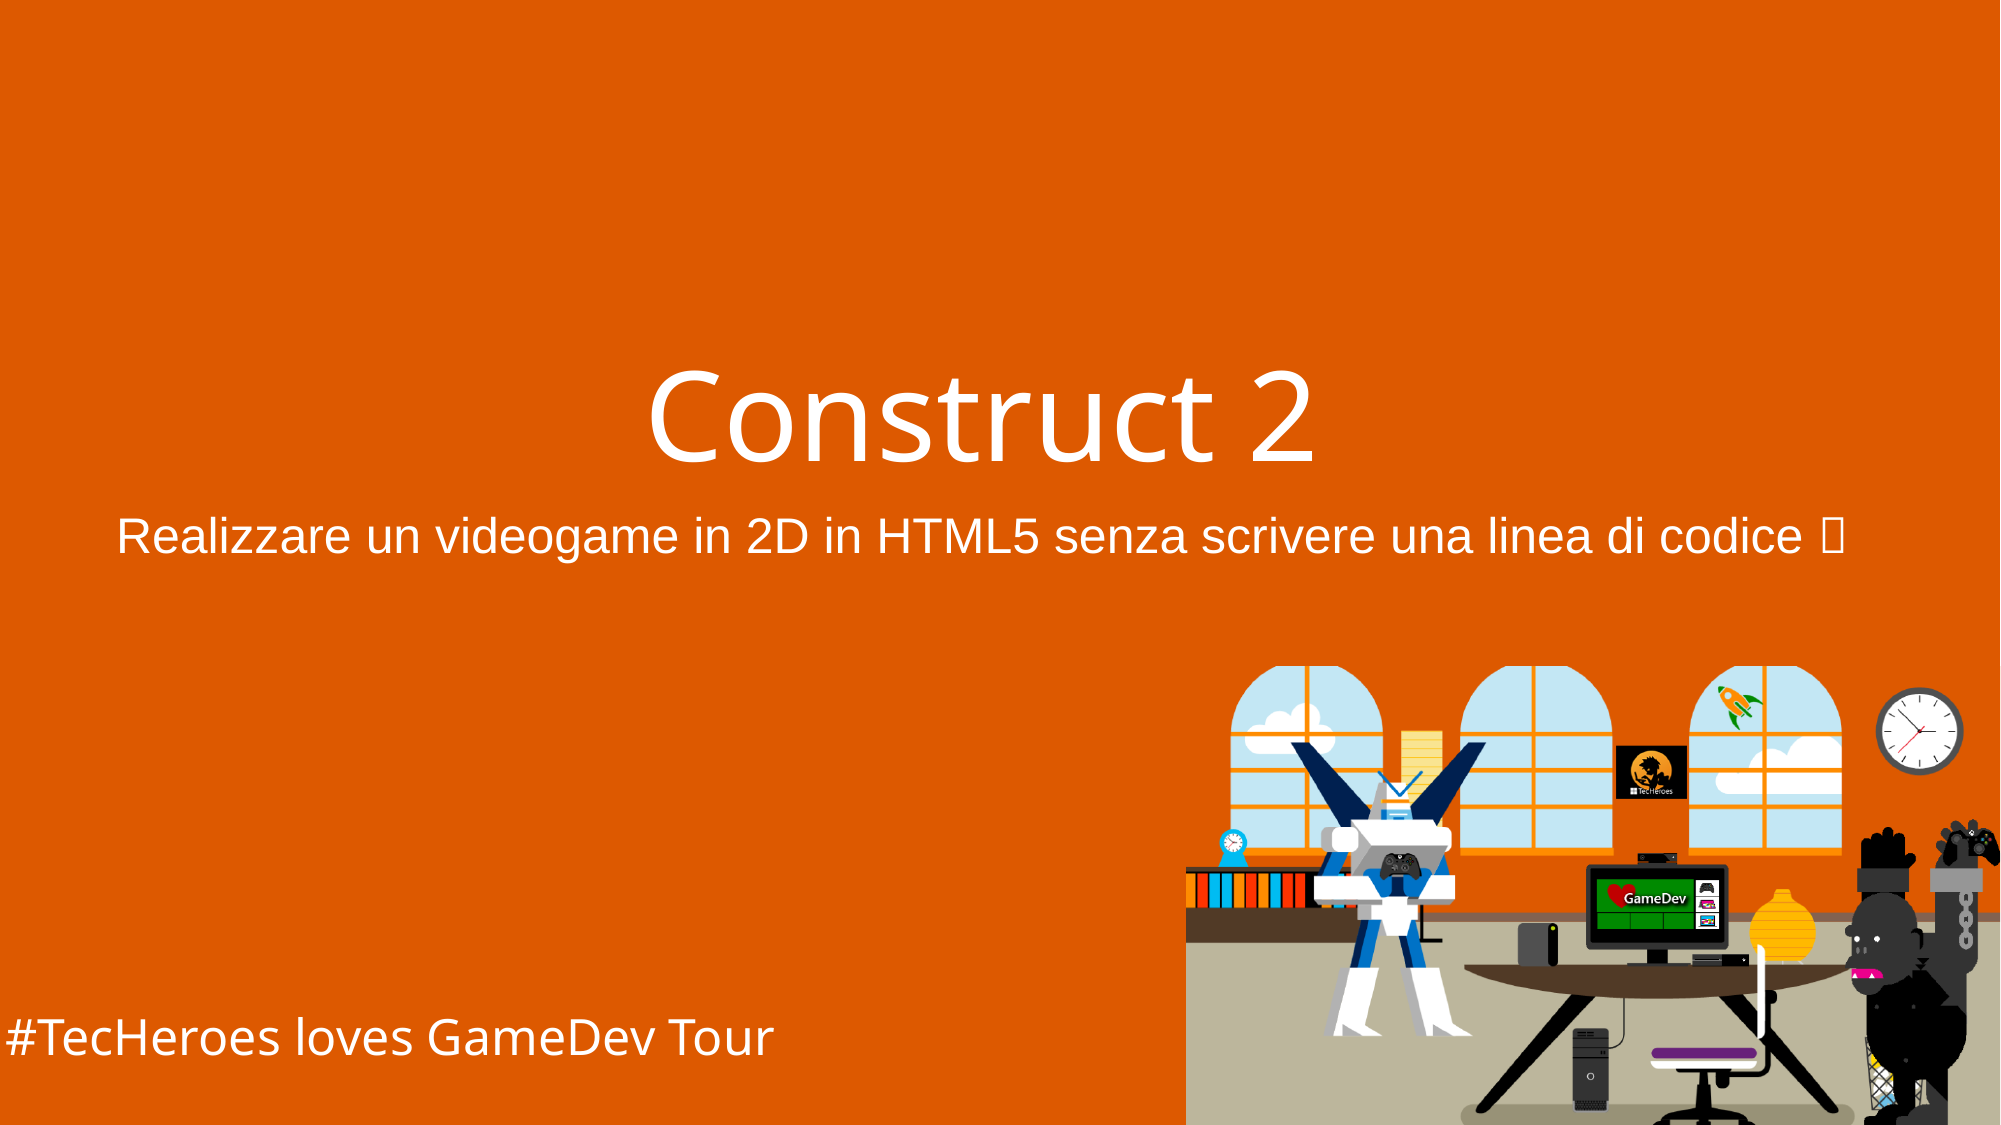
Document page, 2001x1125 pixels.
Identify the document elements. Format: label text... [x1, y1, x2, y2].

subtitle Realizzare un videogame in 2D in HTML5 senza scrivere una linea di codice  [67, 496, 1897, 613]
title Construct 2 [67, 303, 1897, 496]
picture [1186, 666, 2001, 1125]
